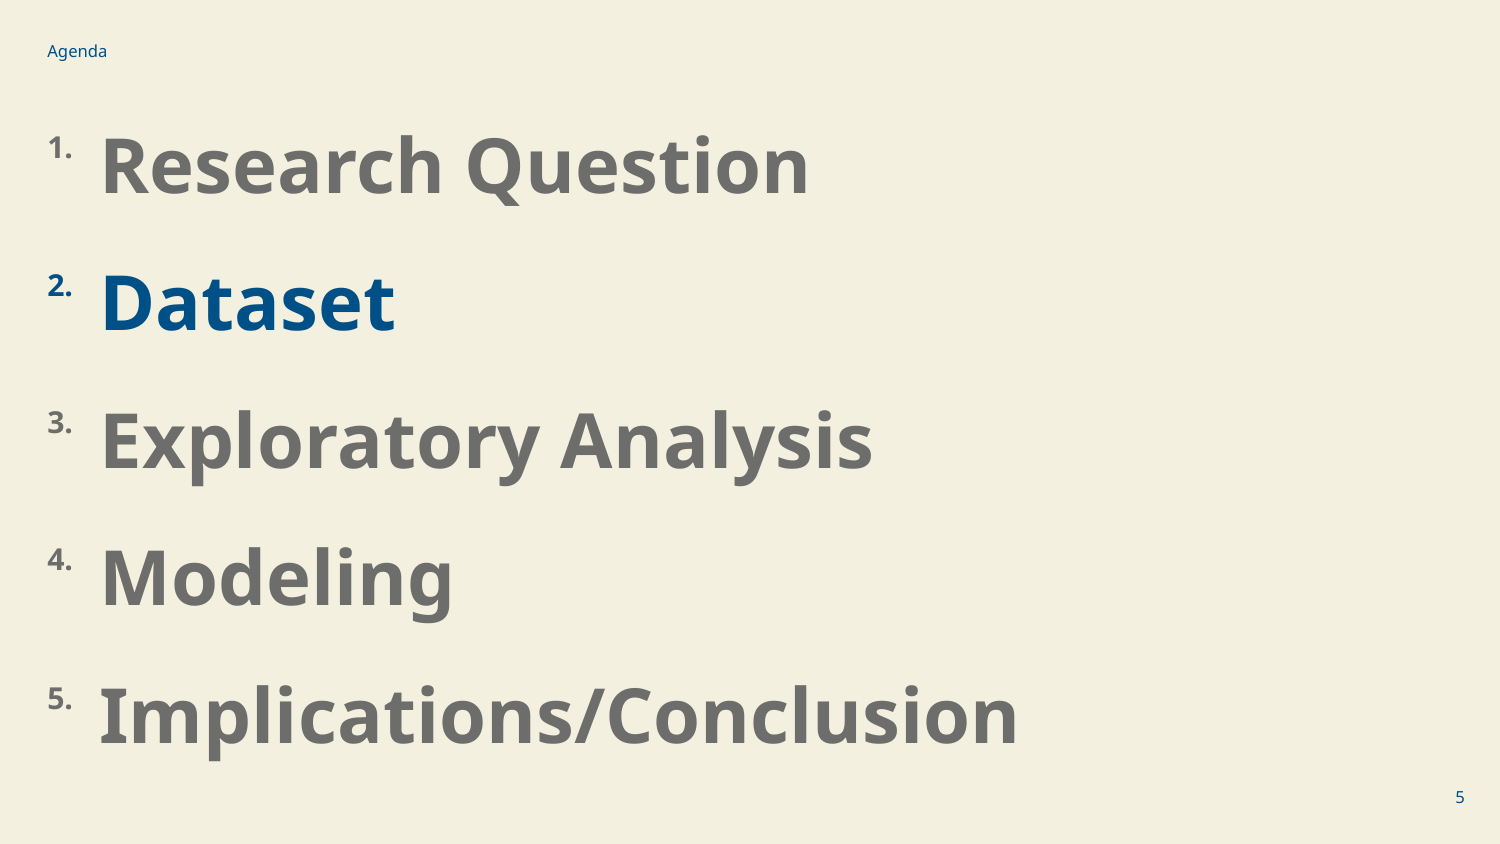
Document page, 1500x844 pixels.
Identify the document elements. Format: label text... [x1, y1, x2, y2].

text_box Research Question [84, 122, 1241, 204]
text_box 3. [32, 397, 97, 455]
text_box Dataset [84, 259, 1241, 341]
text_box 5. [32, 672, 97, 731]
text_box 2. [32, 259, 97, 318]
text_box 1. [32, 122, 97, 180]
text_box Exploratory Analysis [84, 397, 1241, 479]
text_box 4. [32, 534, 97, 592]
slide_number ‹#› [1389, 764, 1480, 830]
text_box Implications/Conclusion [84, 672, 1241, 754]
text_box Modeling [84, 534, 1241, 616]
list Agenda [32, 32, 338, 67]
